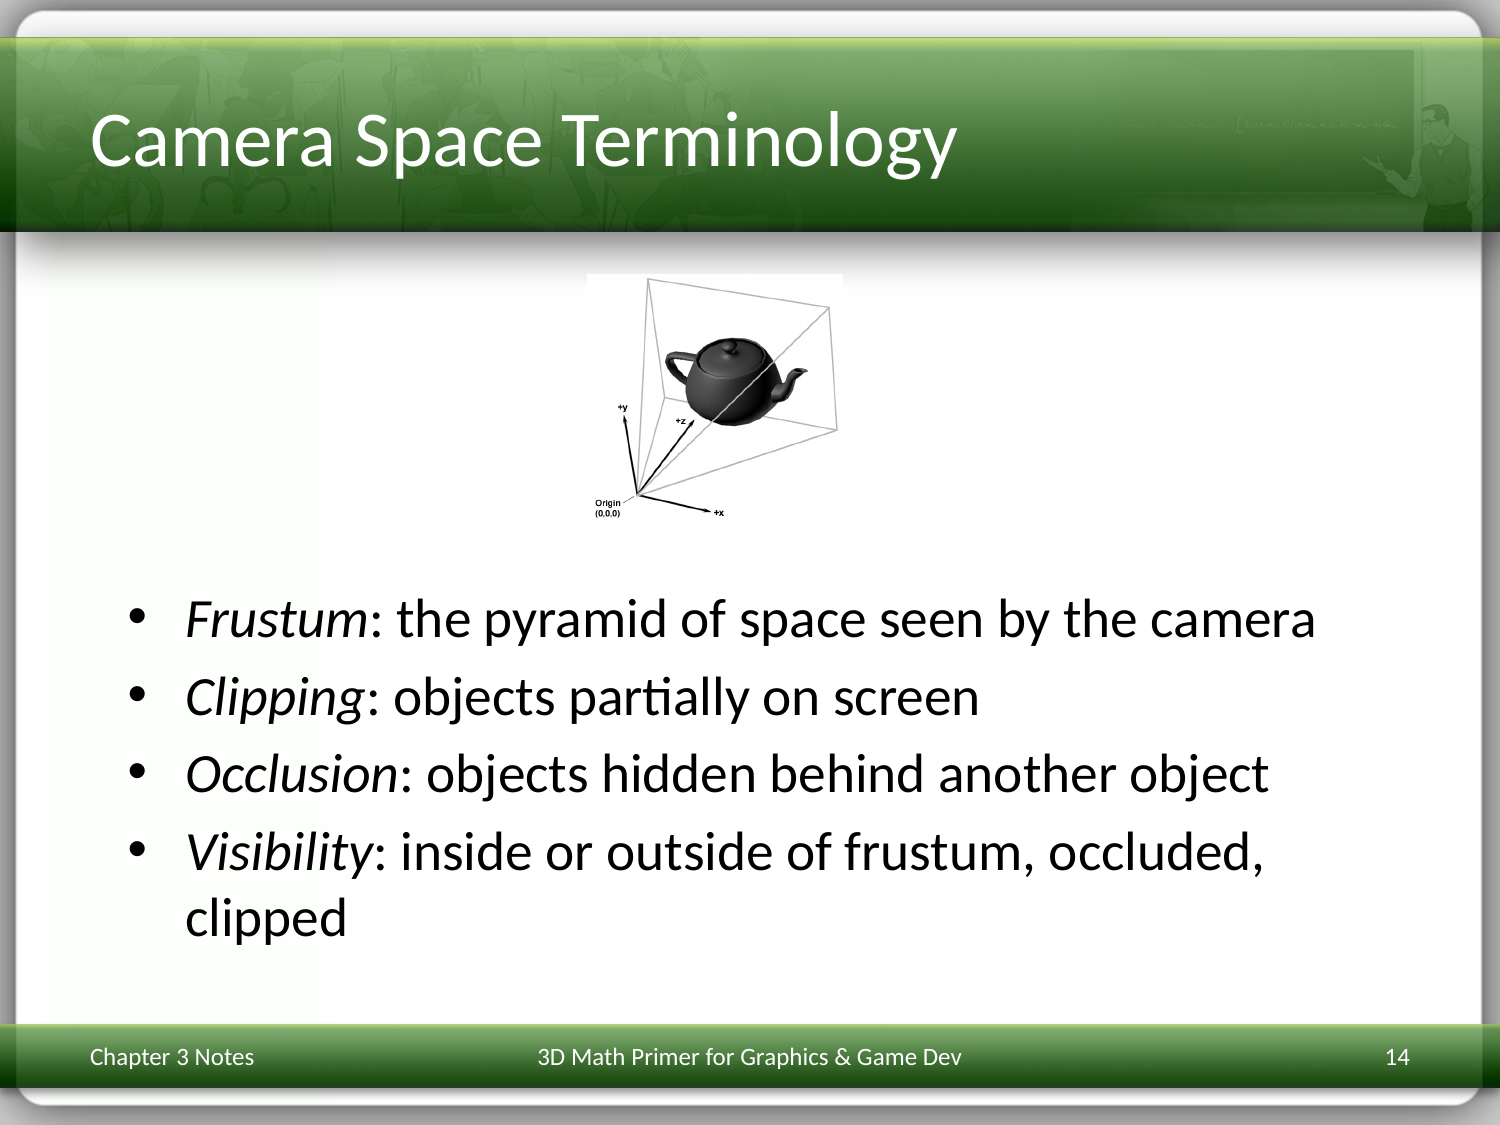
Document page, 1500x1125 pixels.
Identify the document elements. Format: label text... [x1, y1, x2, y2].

slide_number 14 [1074, 1025, 1425, 1085]
footer 3D Math Primer for Graphics & Game Dev [512, 1025, 988, 1085]
picture [0, 0, 1500, 1125]
list Frustum: the pyramid of space seen by the camera Clipping: objects partially on screen Occlusion: objects hidden behind another object Visibility: inside or outside of frustum, occluded, clipped [112, 575, 1388, 1000]
slide_number Chapter 3 Notes [75, 1025, 425, 1085]
title Camera Space Terminology [75, 37, 1188, 233]
